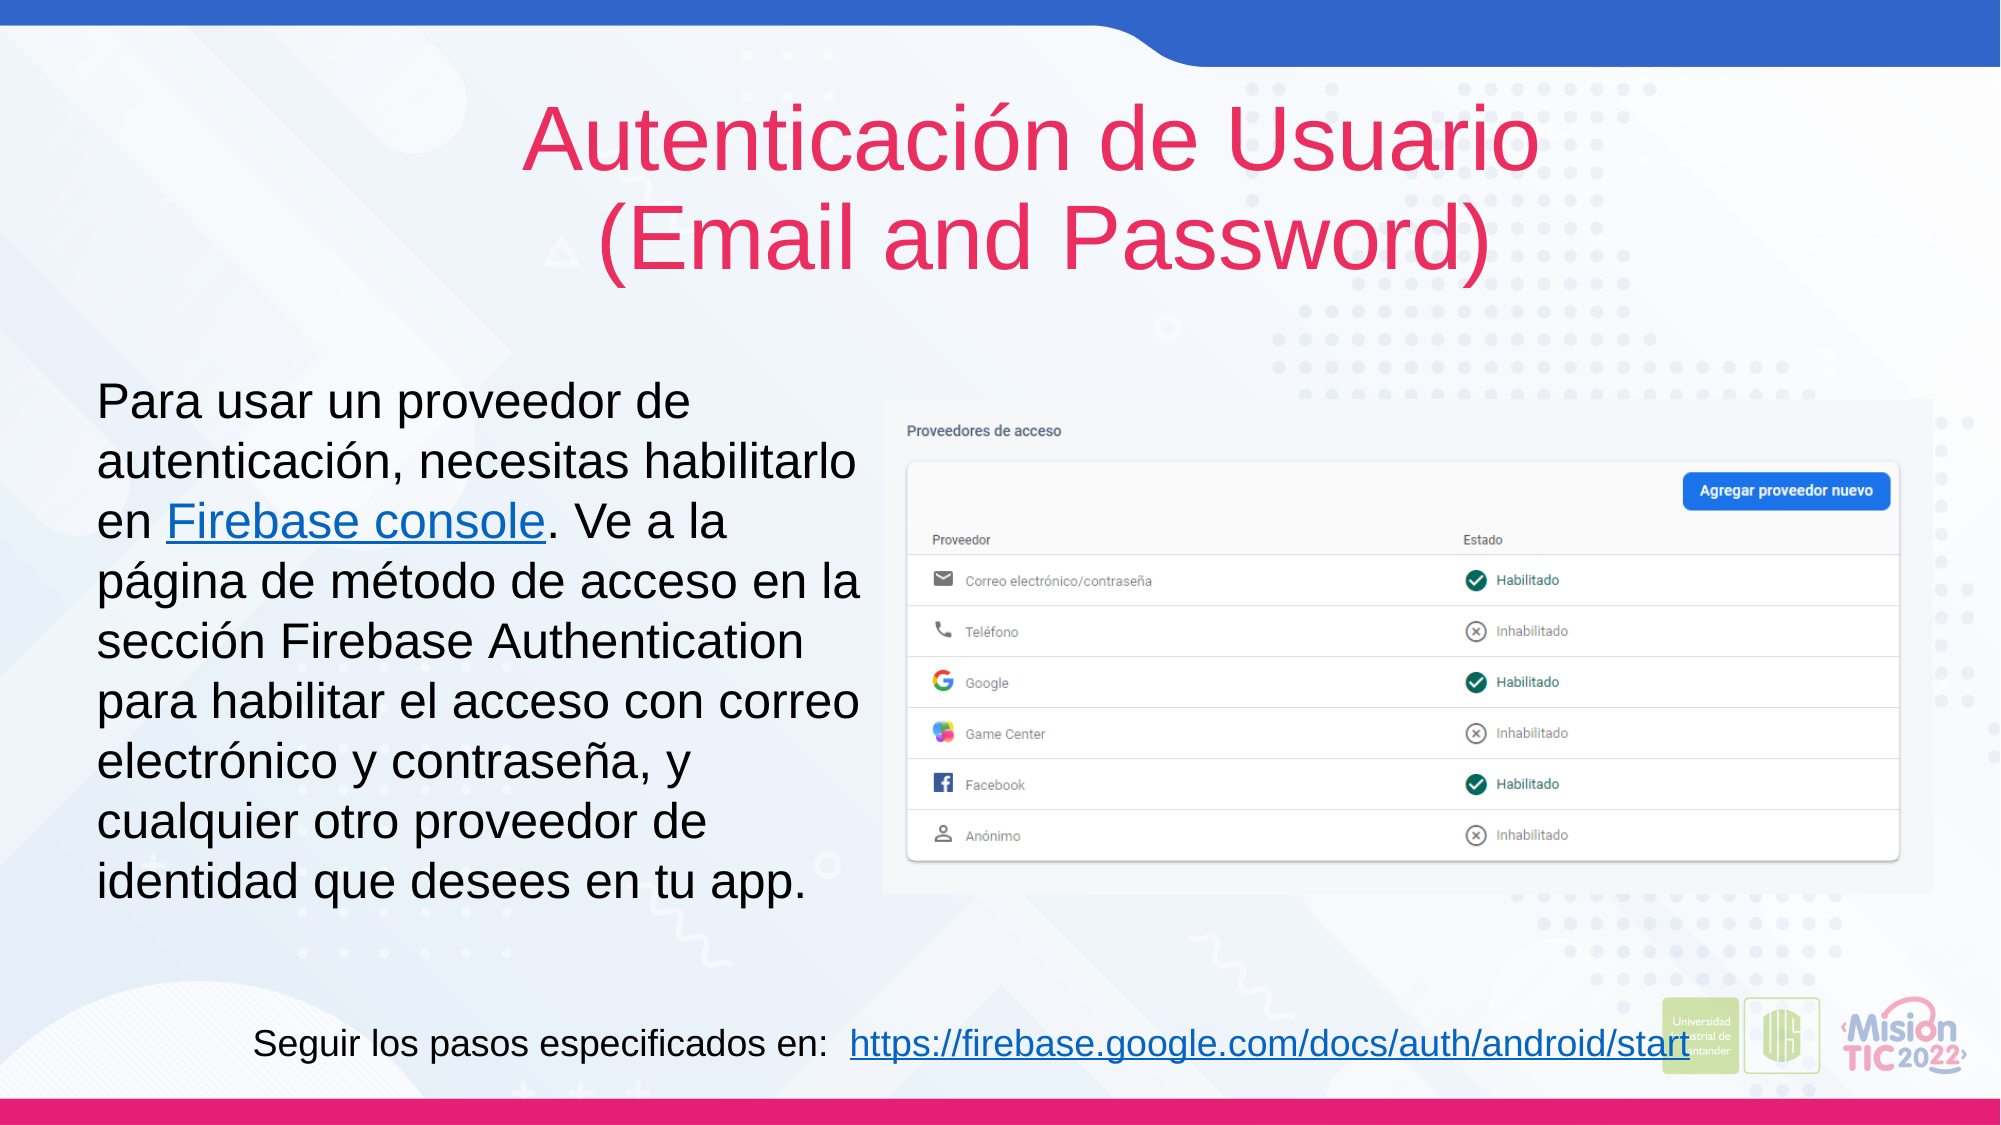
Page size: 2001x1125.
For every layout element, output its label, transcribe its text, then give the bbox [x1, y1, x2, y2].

text_box Seguir los pasos especificados en: https://firebase.google.com/docs/auth/android/start [237, 1010, 1974, 1071]
picture [0, 0, 2001, 1125]
text_box Autenticación de Usuario (Email and Password) [158, 81, 1933, 299]
text_box Para usar un proveedor de autenticación, necesitas habilitarlo en Firebase console. Ve a la página de método de acceso en la sección Firebase Authentication para habilitar el acceso con correo electrónico y contraseña, y cualquier otro proveedor de identidad que desees en tu app. [81, 360, 898, 916]
